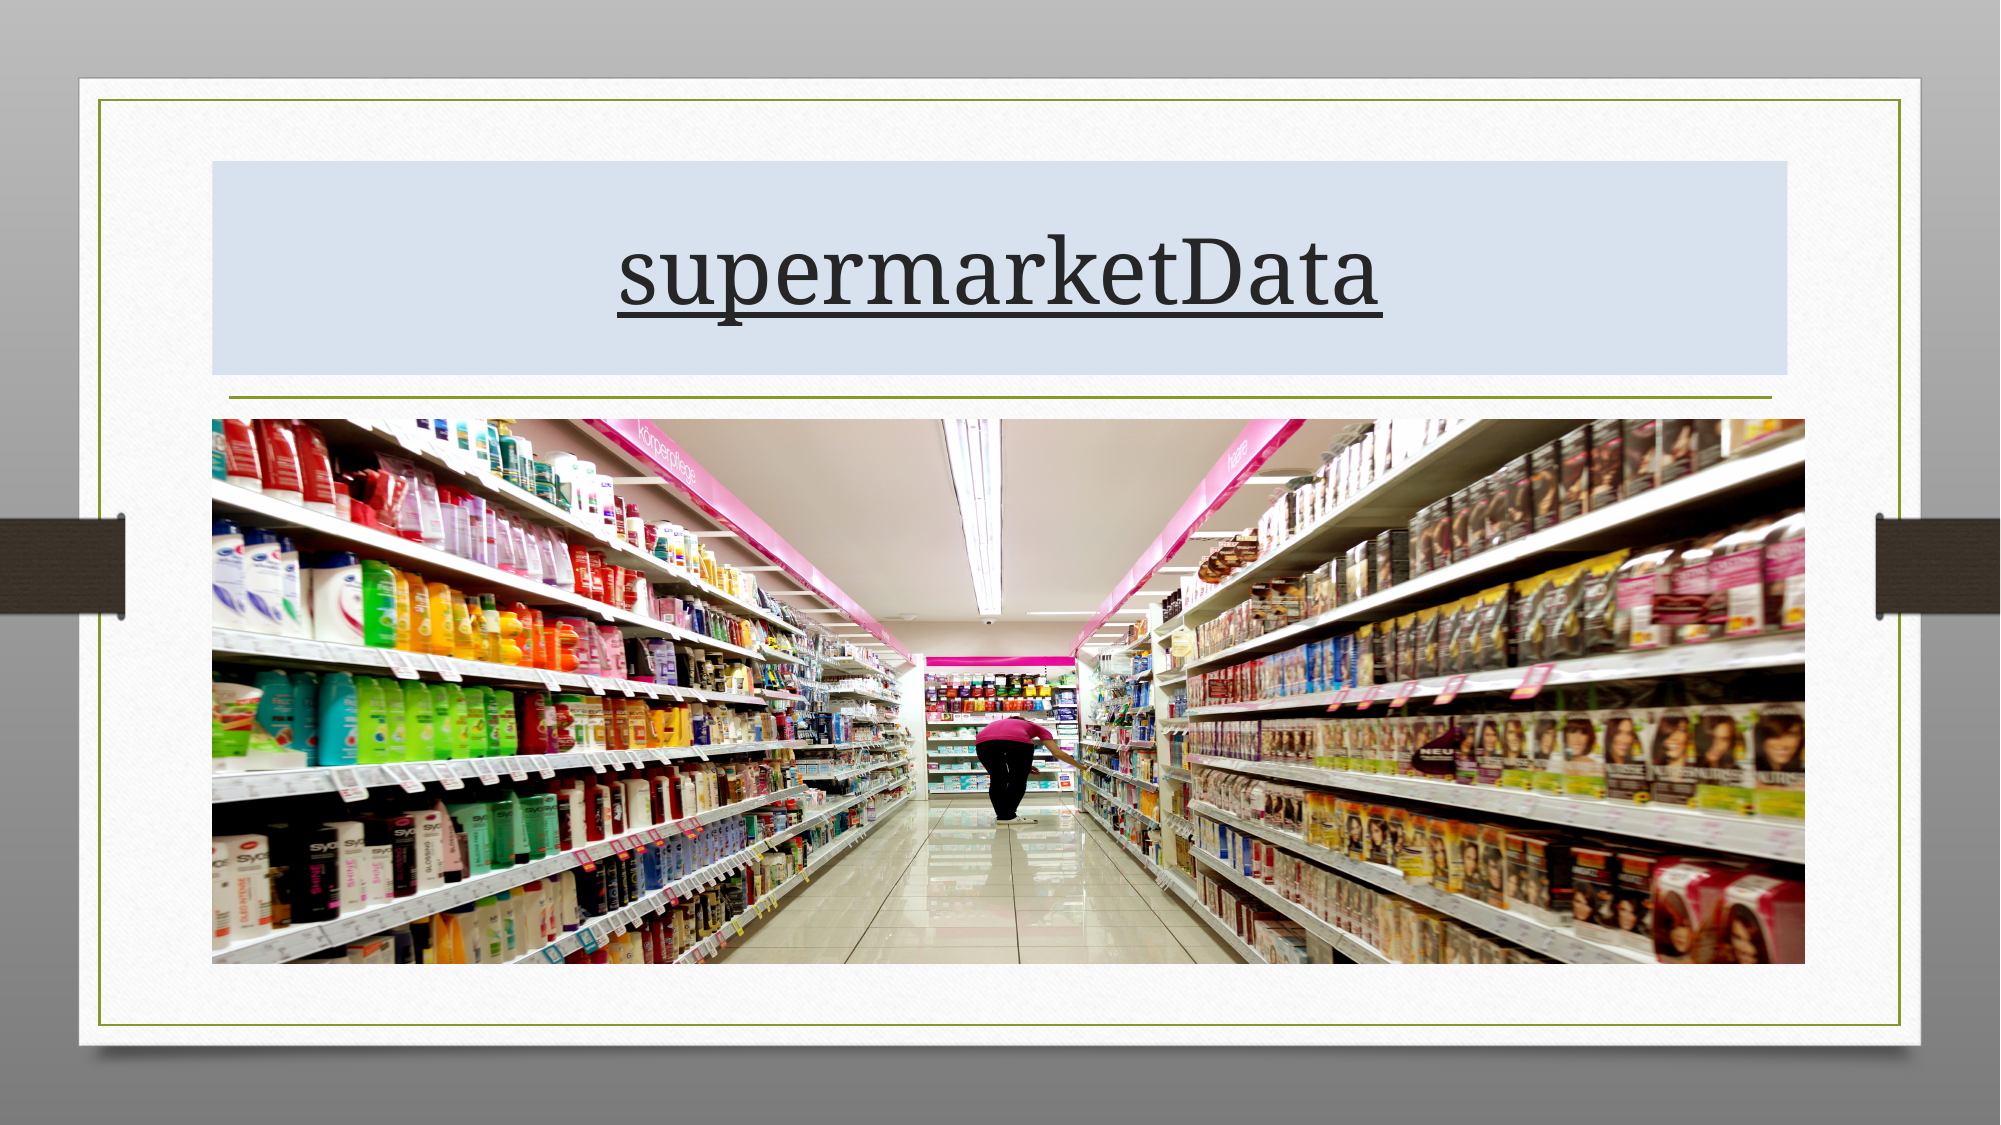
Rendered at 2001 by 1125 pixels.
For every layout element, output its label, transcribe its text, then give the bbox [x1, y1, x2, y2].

picture [0, 0, 2001, 1125]
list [212, 419, 1805, 964]
title supermarketData [212, 161, 1788, 375]
